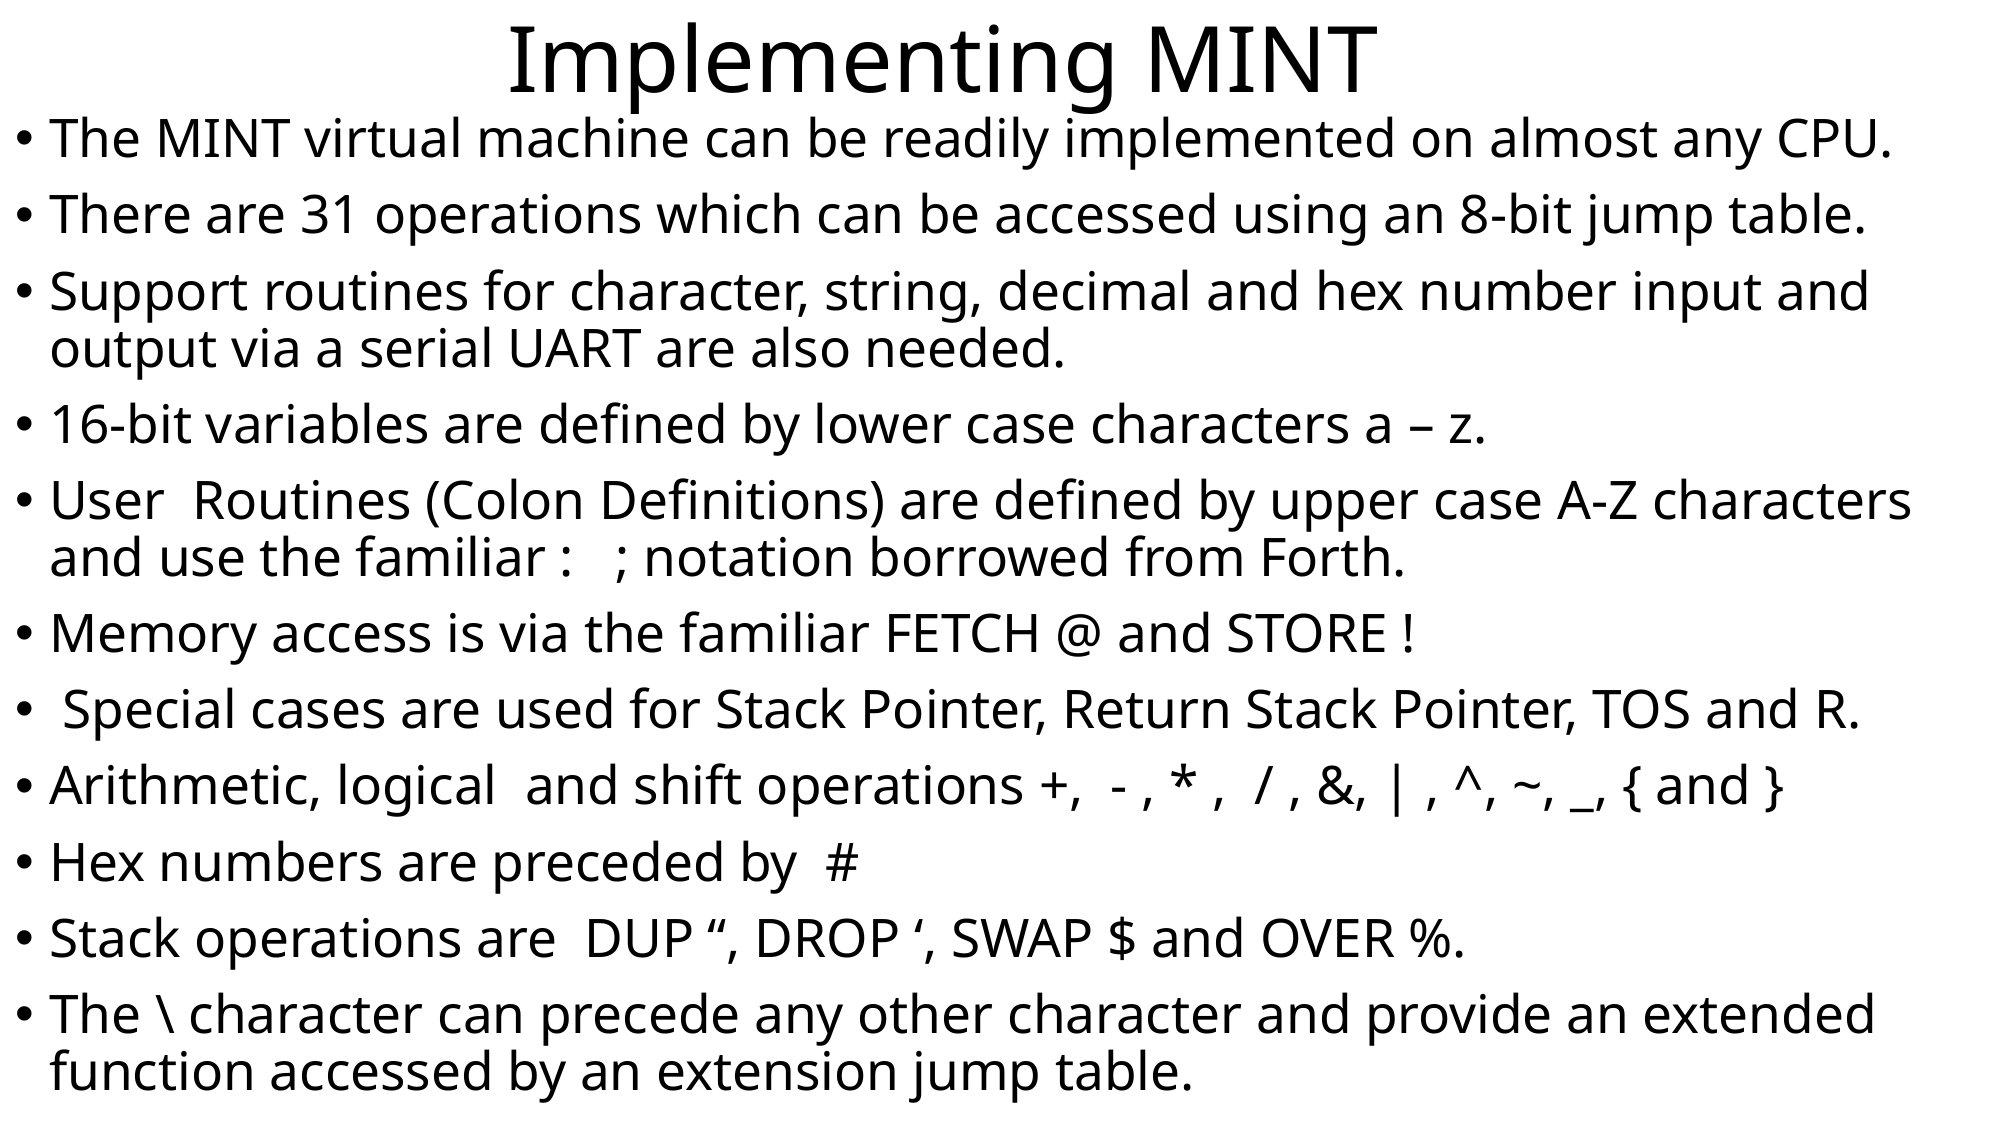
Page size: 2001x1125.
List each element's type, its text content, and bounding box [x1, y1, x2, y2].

title Implementing MINT [492, 0, 2000, 104]
list The MINT virtual machine can be readily implemented on almost any CPU. There are 31 operations which can be accessed using an 8-bit jump table. Support routines for character, string, decimal and hex number input and output via a serial UART are also needed. 16-bit variables are defined by lower case characters a – z. User Routines (Colon Definitions) are defined by upper case A-Z characters and use the familiar : ; notation borrowed from Forth. Memory access is via the familiar FETCH @ and STORE ! Special cases are used for Stack Pointer, Return Stack Pointer, TOS and R. Arithmetic, logical and shift operations +, - , * , / , &, | , ^, ~, _, { and } Hex numbers are preceded by # Stack operations are DUP “, DROP ‘, SWAP $ and OVER %. The \ character can precede any other character and provide an extended function accessed by an extension jump table. [0, 104, 2000, 1125]
